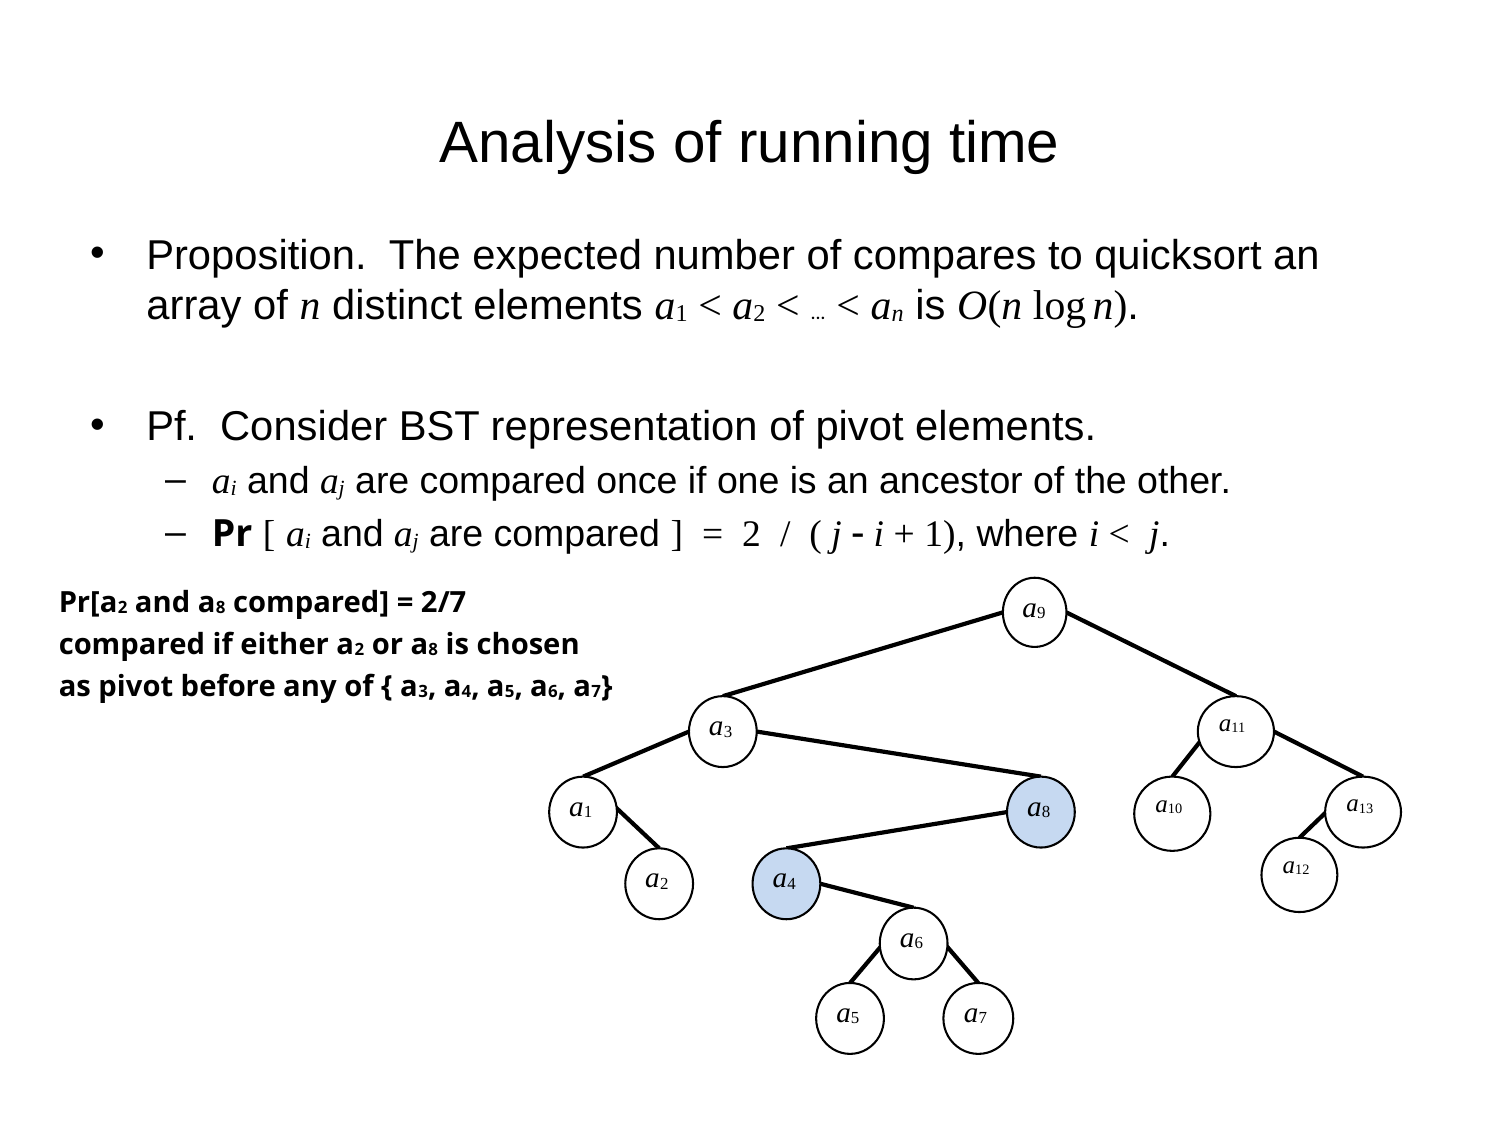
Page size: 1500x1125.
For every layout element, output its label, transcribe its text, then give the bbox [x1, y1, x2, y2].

text_box Pr[a2 and a8 compared] = 2/7 compared if either a2 or a8 is chosen as pivot before any of { a3, a4, a5, a6, a7} [58, 576, 549, 702]
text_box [548, 577, 1402, 1055]
list Proposition. The expected number of compares to quicksort an array of n distinct elements a1 < a2 < ⋯ < an is O(n log n). Pf. Consider BST representation of pivot elements. ai and aj are compared once if one is an ancestor of the other. Pr [ ai and aj are compared ] = 2 / ( j - i + 1), where i < j. [74, 219, 1426, 1006]
title Analysis of running time [74, 44, 1426, 219]
